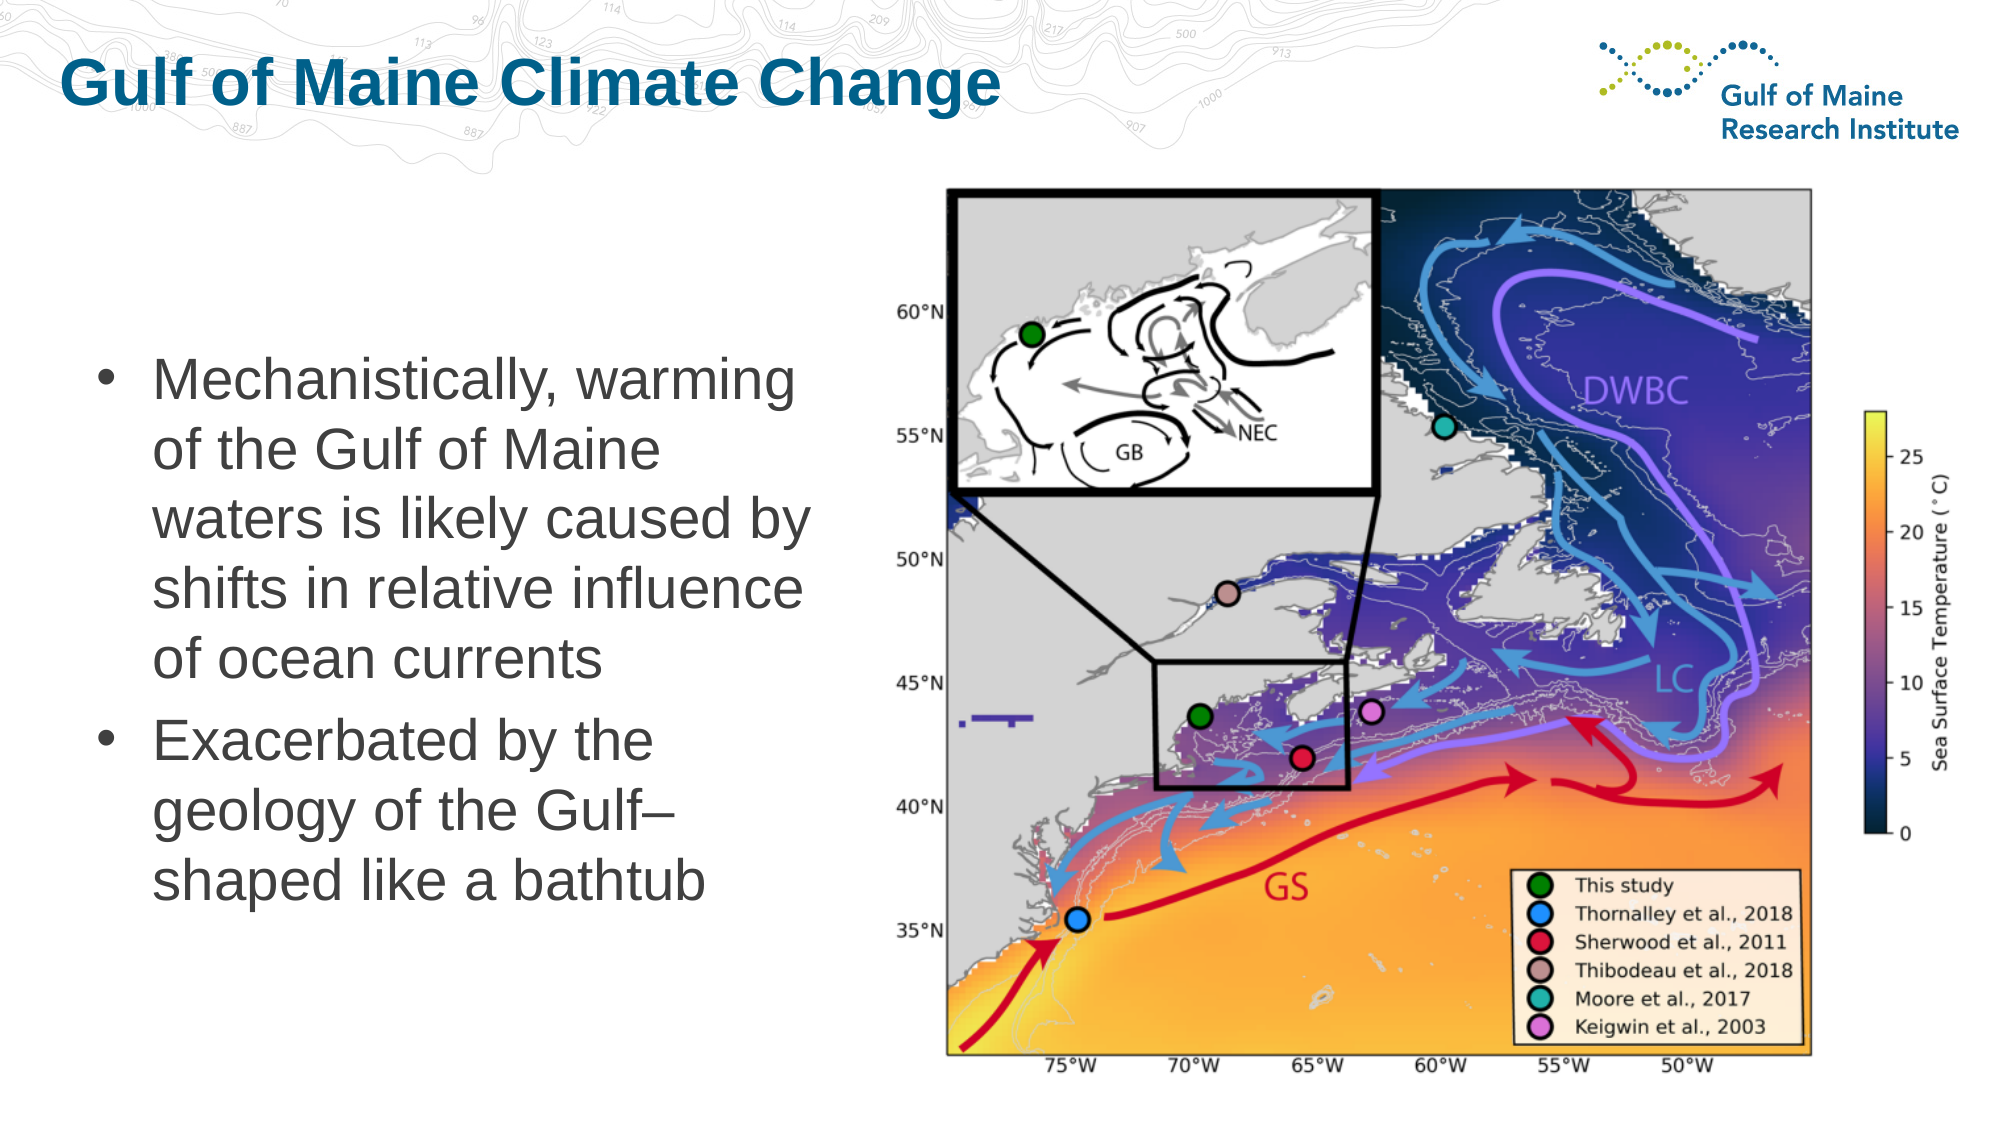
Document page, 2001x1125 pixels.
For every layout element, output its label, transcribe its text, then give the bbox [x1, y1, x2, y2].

picture [0, 0, 2000, 1125]
title Gulf of Maine Climate Change [44, 31, 1643, 136]
list Mechanistically, warming of the Gulf of Maine waters is likely caused by shifts in relative influence of ocean currents Exacerbated by the geology of the Gulf– shaped like a bathtub [81, 201, 857, 1052]
